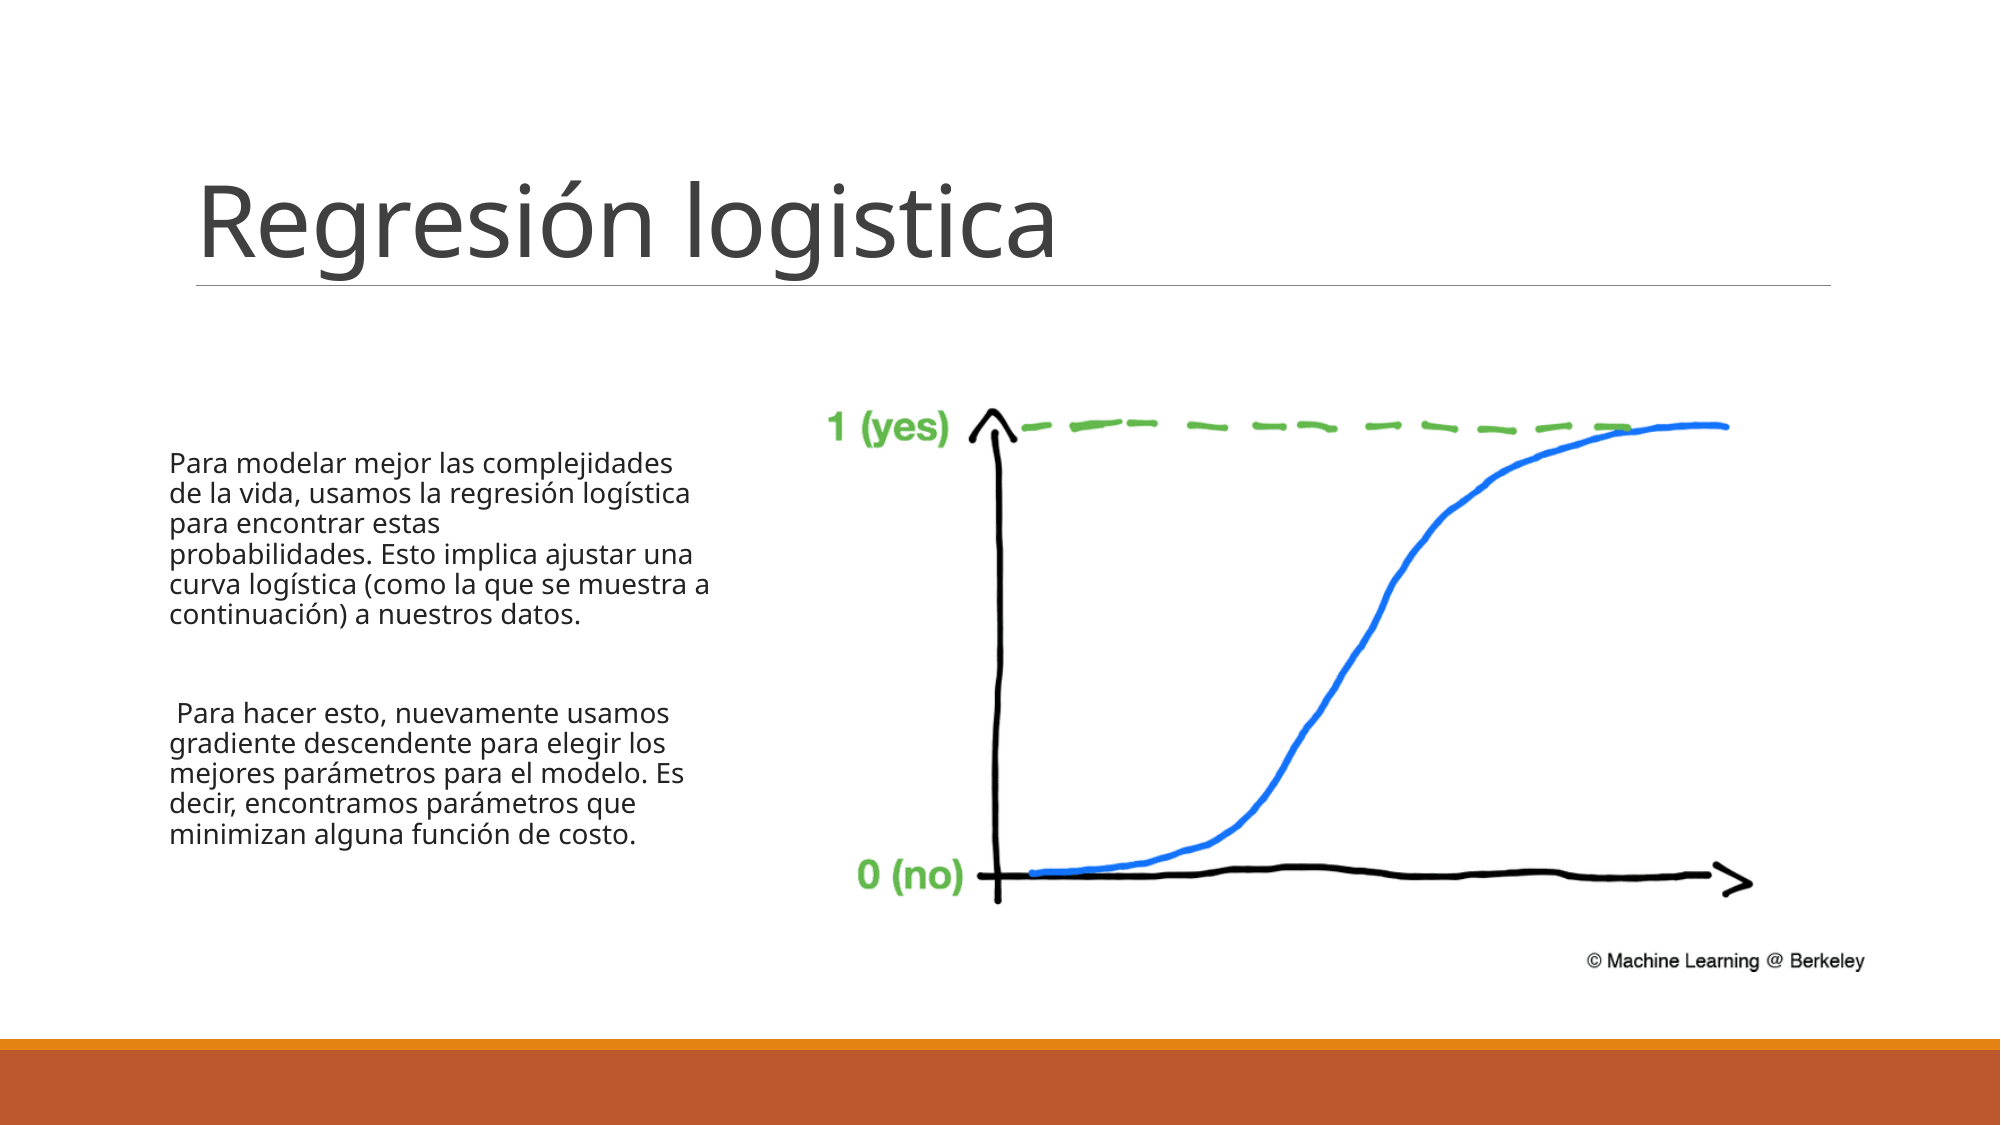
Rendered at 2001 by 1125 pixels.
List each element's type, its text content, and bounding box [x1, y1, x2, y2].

list Para modelar mejor las complejidades de la vida, usamos la regresión logística para encontrar estas probabilidades. Esto implica ajustar una curva logística (como la que se muestra a continuación) a nuestros datos. Para hacer esto, nuevamente usamos gradiente descendente para elegir los mejores parámetros para el modelo. Es decir, encontramos parámetros que minimizan alguna función de costo. [154, 442, 713, 940]
picture [779, 364, 1866, 973]
title Regresión logistica [180, 47, 1830, 285]
